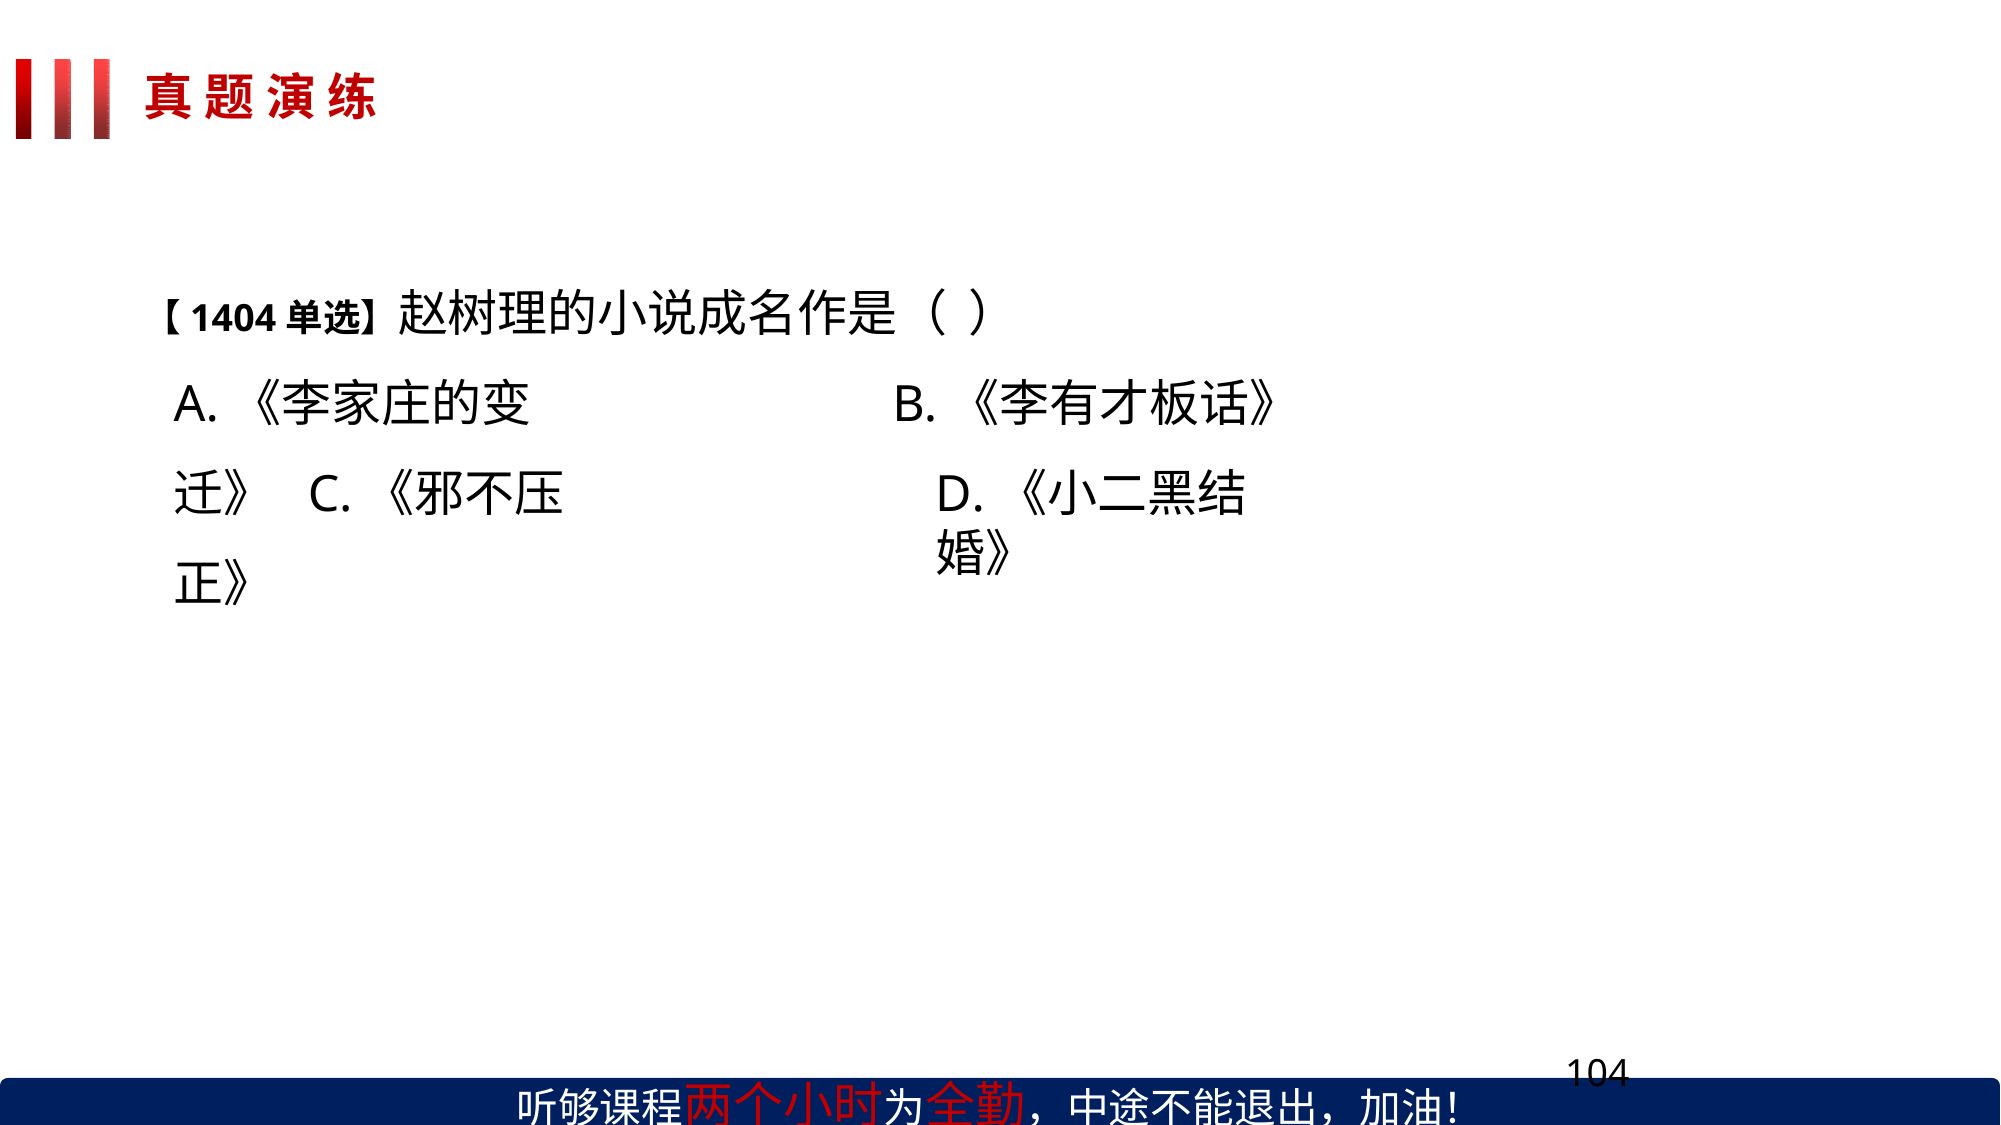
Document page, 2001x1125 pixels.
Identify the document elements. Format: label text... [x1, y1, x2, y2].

text_box A.《李家庄的变迁》 C.《邪不压正》 [171, 339, 623, 612]
footer 听够课程两个小时为全勤，中途不能退出，加油！ [514, 1079, 1486, 1125]
text_box [1561, 1044, 1636, 1100]
text_box B.《李有才板话》 D.《小二黑结婚》 [890, 339, 1334, 582]
title 真 题 演 练 [141, 63, 391, 254]
text_box [93, 59, 110, 139]
text_box [0, 1077, 2000, 1125]
picture [15, 59, 32, 139]
text_box 【1404单选】赵树理的小说成名作是（ ） [141, 279, 1019, 342]
text_box [54, 59, 71, 139]
